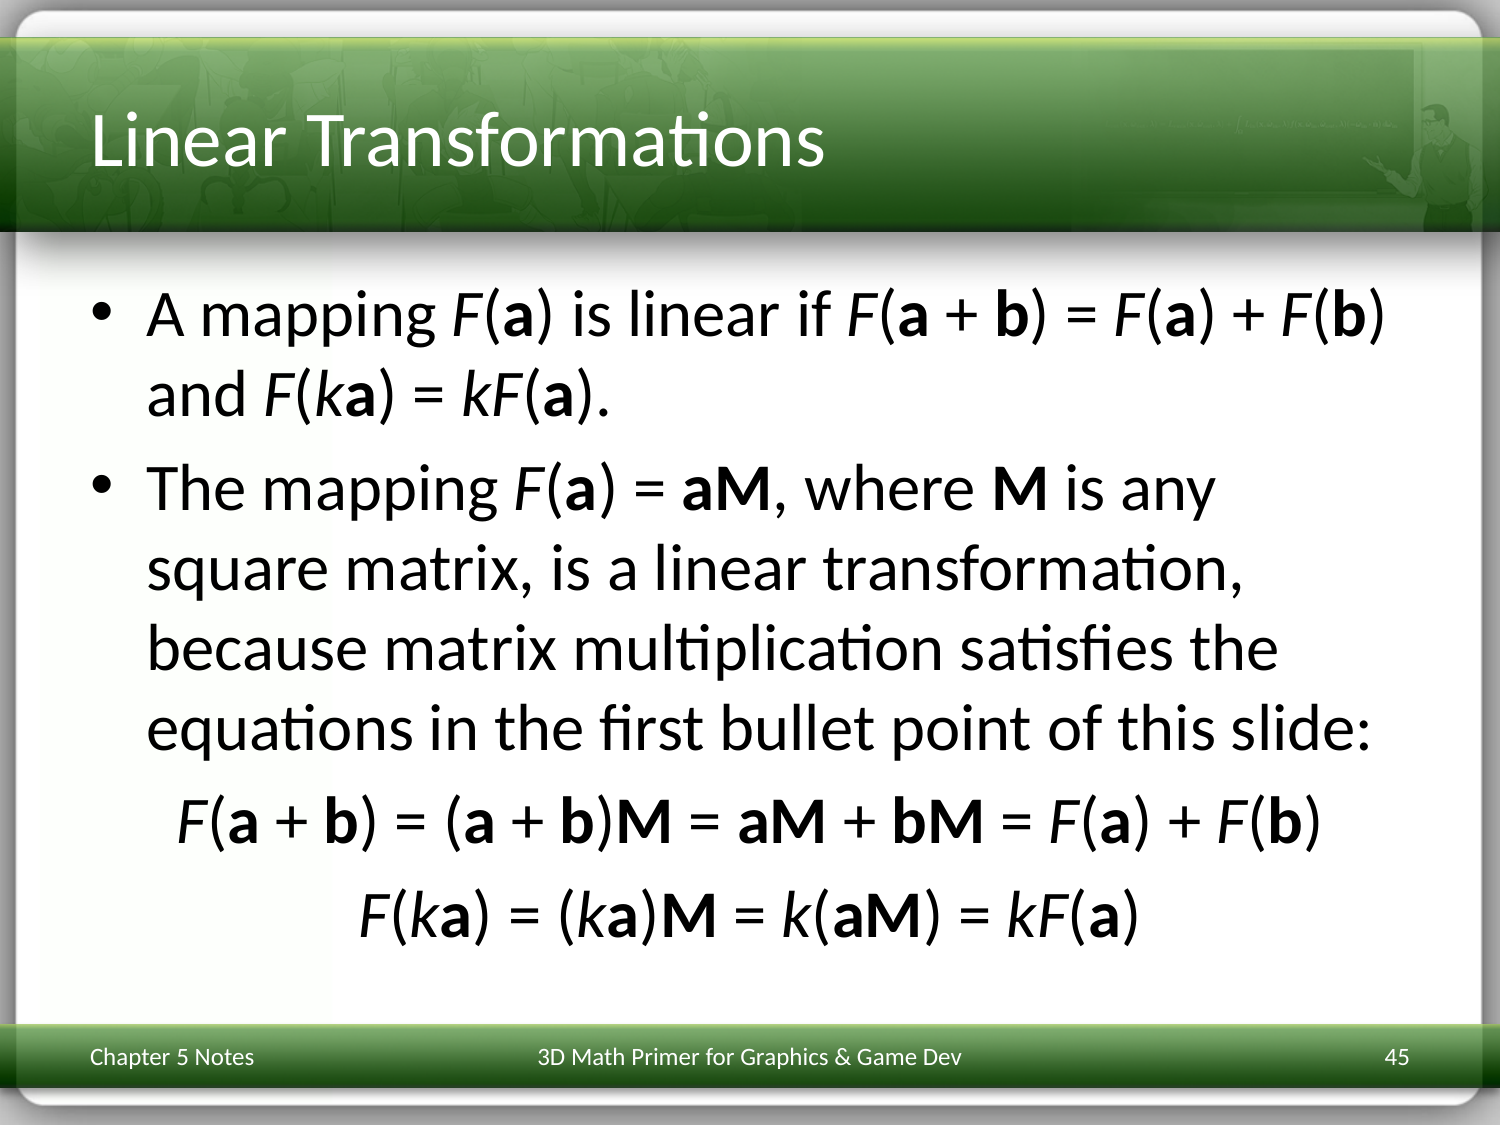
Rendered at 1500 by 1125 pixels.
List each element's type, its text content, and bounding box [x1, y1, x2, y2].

title Linear Transformations [75, 37, 1188, 233]
footer 3D Math Primer for Graphics & Game Dev [512, 1025, 988, 1085]
slide_number 45 [1074, 1025, 1425, 1085]
picture [0, 0, 1500, 1125]
list A mapping F(a) is linear if F(a + b) = F(a) + F(b) and F(ka) = kF(a). The mapping F(a) = aM, where M is any square matrix, is a linear transformation, because matrix multiplication satisfies the equations in the first bullet point of this slide: F(a + b) = (a + b)M = aM + bM = F(a) + F(b) F(ka) = (ka)M = k(aM) = kF(a) [75, 262, 1425, 1005]
slide_number Chapter 5 Notes [75, 1025, 425, 1085]
